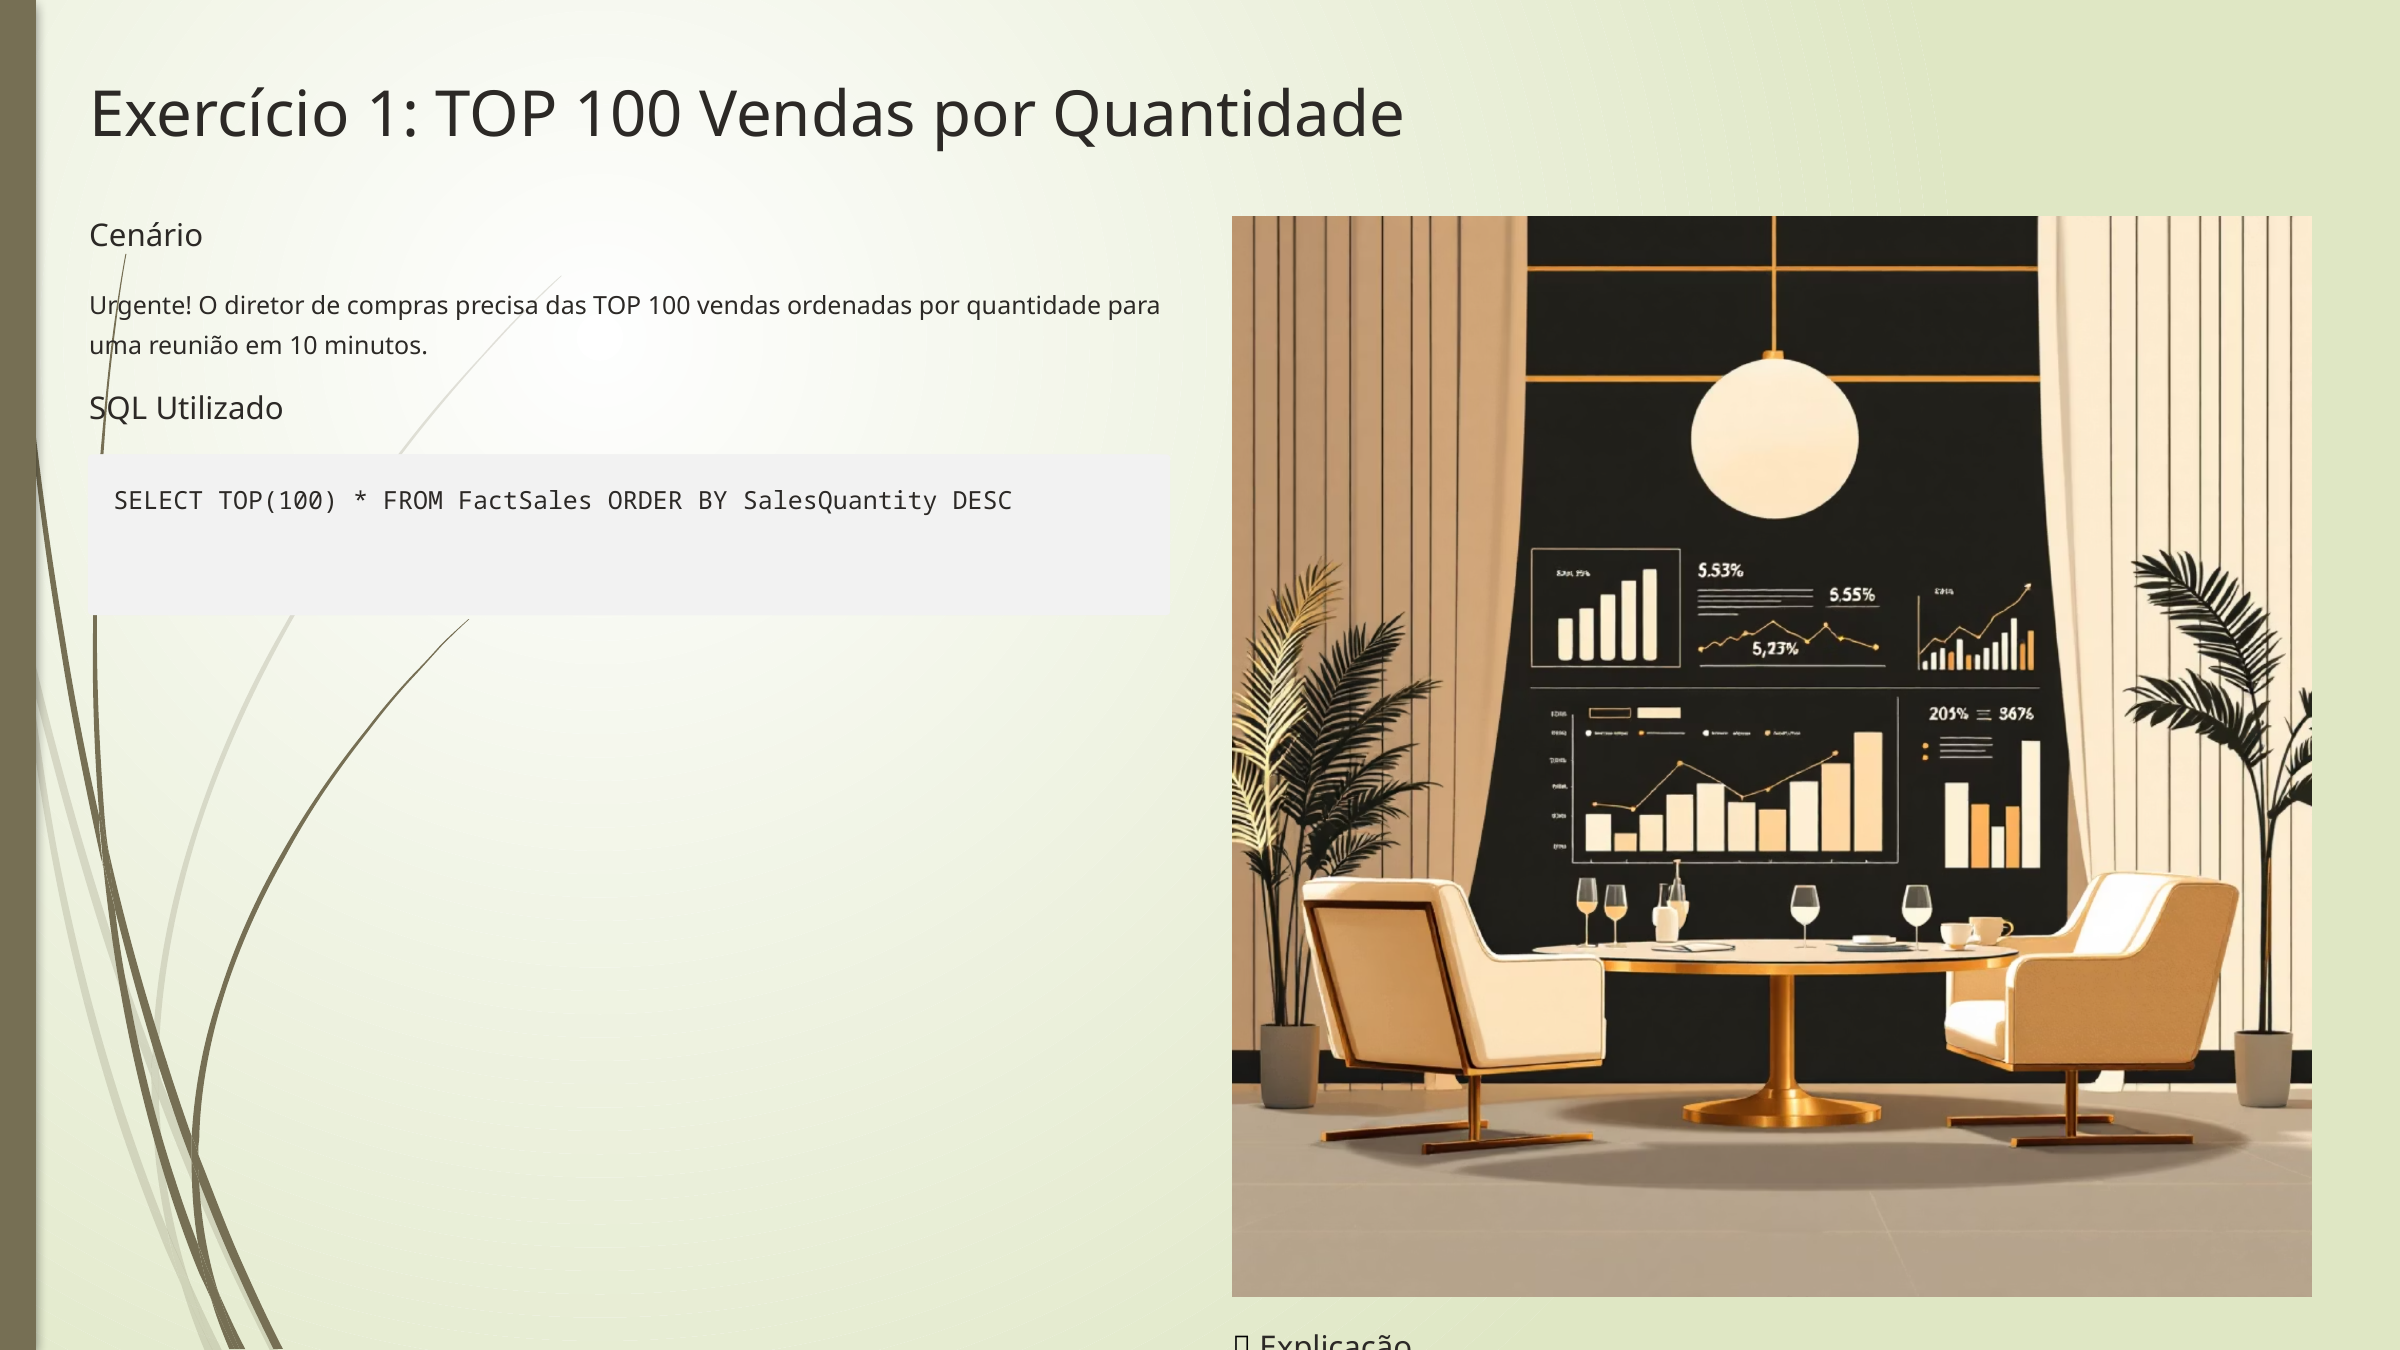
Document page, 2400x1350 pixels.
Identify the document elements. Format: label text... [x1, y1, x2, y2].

text_box [87, 454, 1171, 616]
picture [1231, 216, 2313, 1297]
text_box ✅ Explicação [1232, 1325, 1552, 1350]
text_box Urgente! O diretor de compras precisa das TOP 100 vendas ordenadas por quantidade para uma reunião em 10 minutos. [89, 278, 1169, 361]
text_box SQL Utilizado [89, 385, 408, 426]
text_box SELECT TOP(100) * FROM FactSales ORDER BY SalesQuantity DESC [113, 473, 1145, 596]
text_box Exercício 1: TOP 100 Vendas por Quantidade [89, 70, 1412, 150]
text_box Cenário [89, 213, 408, 254]
